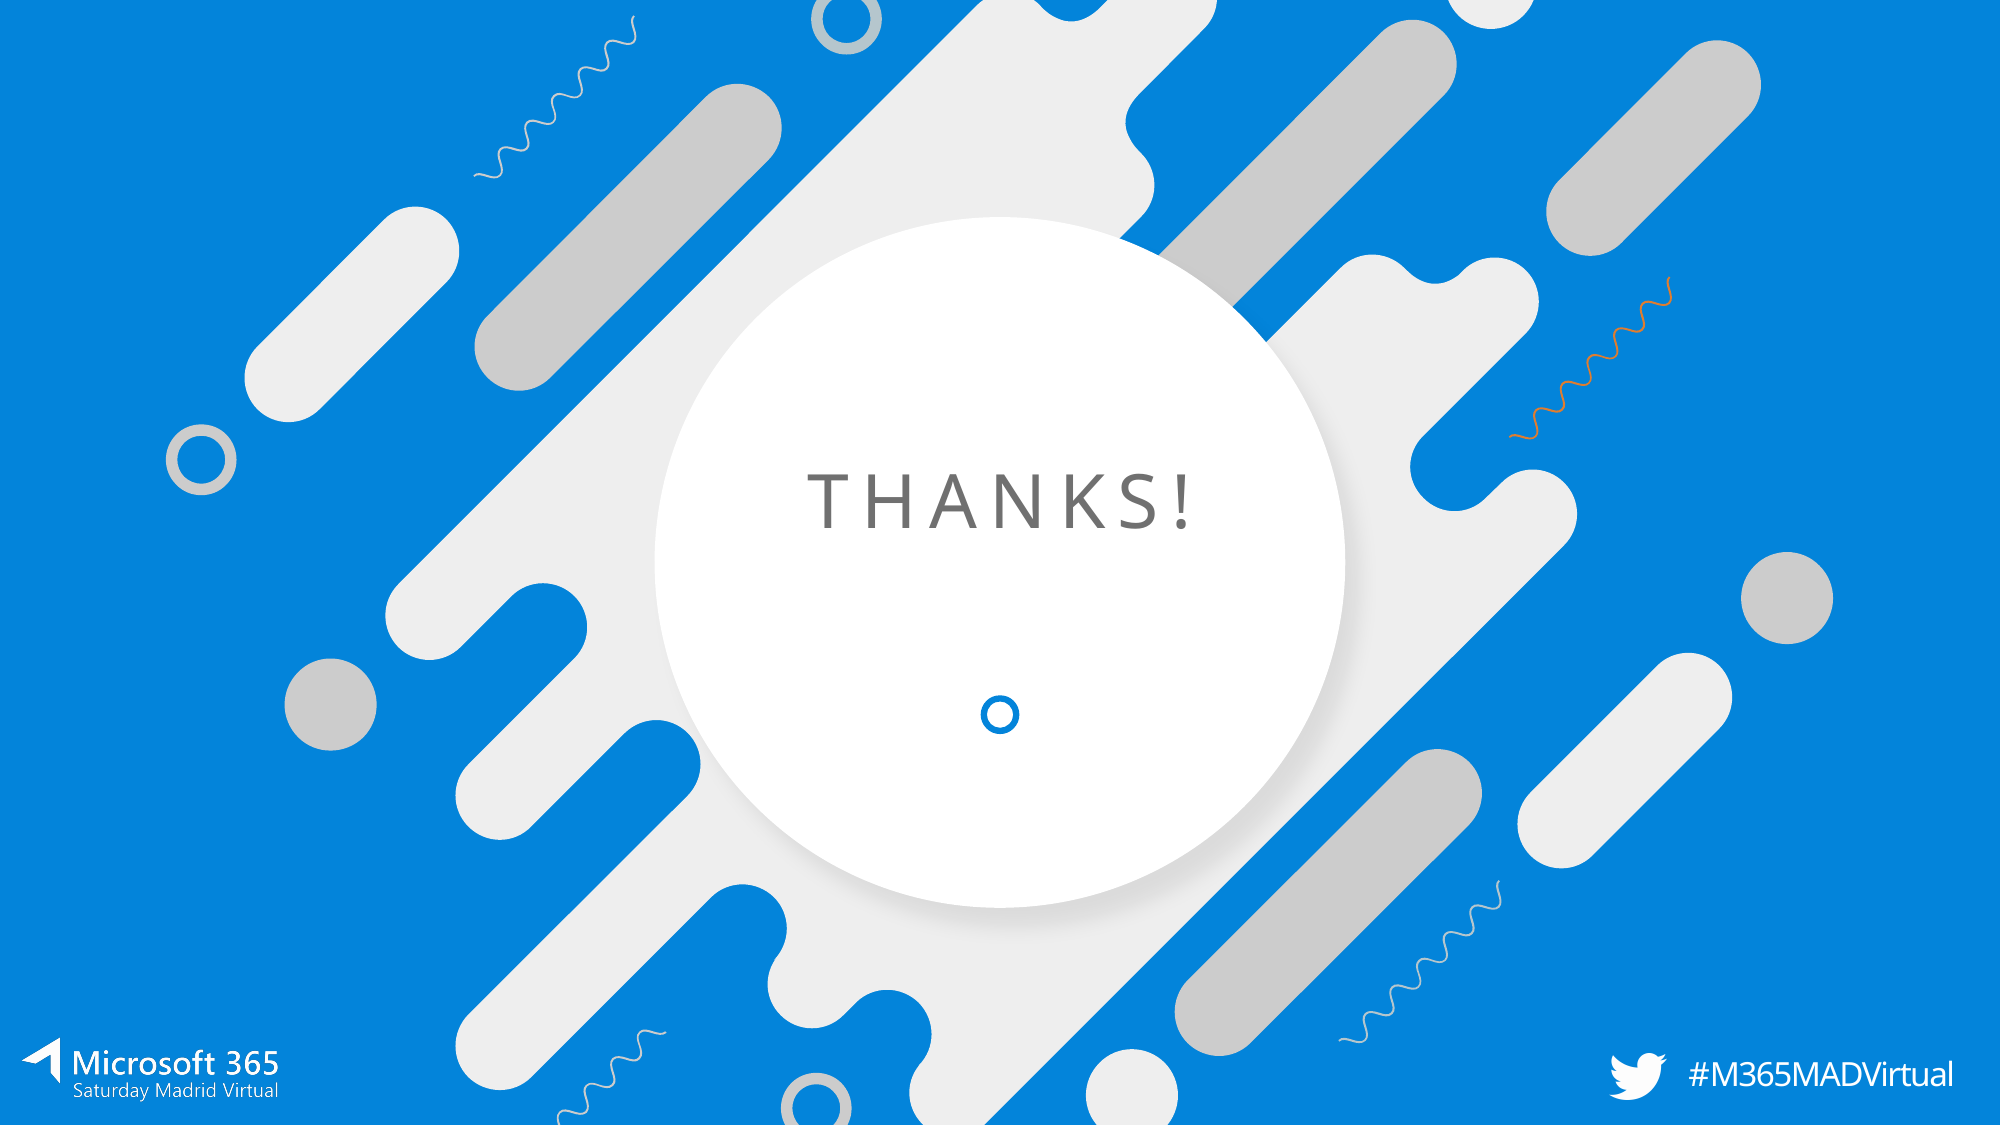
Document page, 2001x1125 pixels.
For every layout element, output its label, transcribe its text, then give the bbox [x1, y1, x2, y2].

title Thanks! [654, 346, 1345, 662]
picture [11, 1027, 288, 1113]
